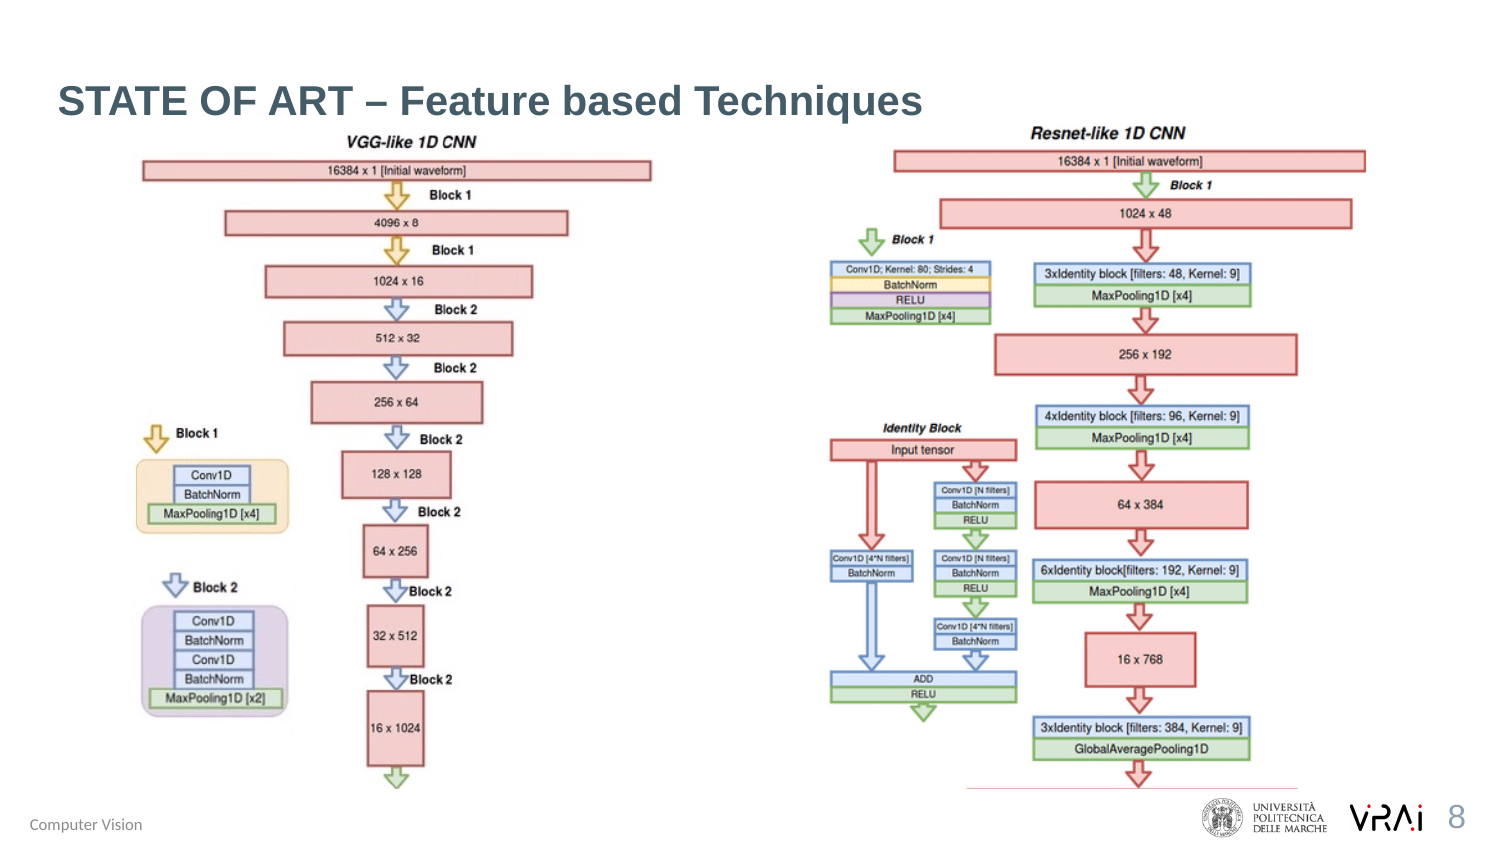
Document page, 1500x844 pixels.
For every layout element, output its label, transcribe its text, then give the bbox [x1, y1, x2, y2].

picture [1192, 790, 1332, 841]
picture [1349, 801, 1426, 834]
picture [116, 122, 674, 789]
text_box 8 [1432, 788, 1500, 843]
picture [826, 124, 1367, 789]
text_box STATE OF ART – Feature based Techniques [57, 73, 1257, 124]
